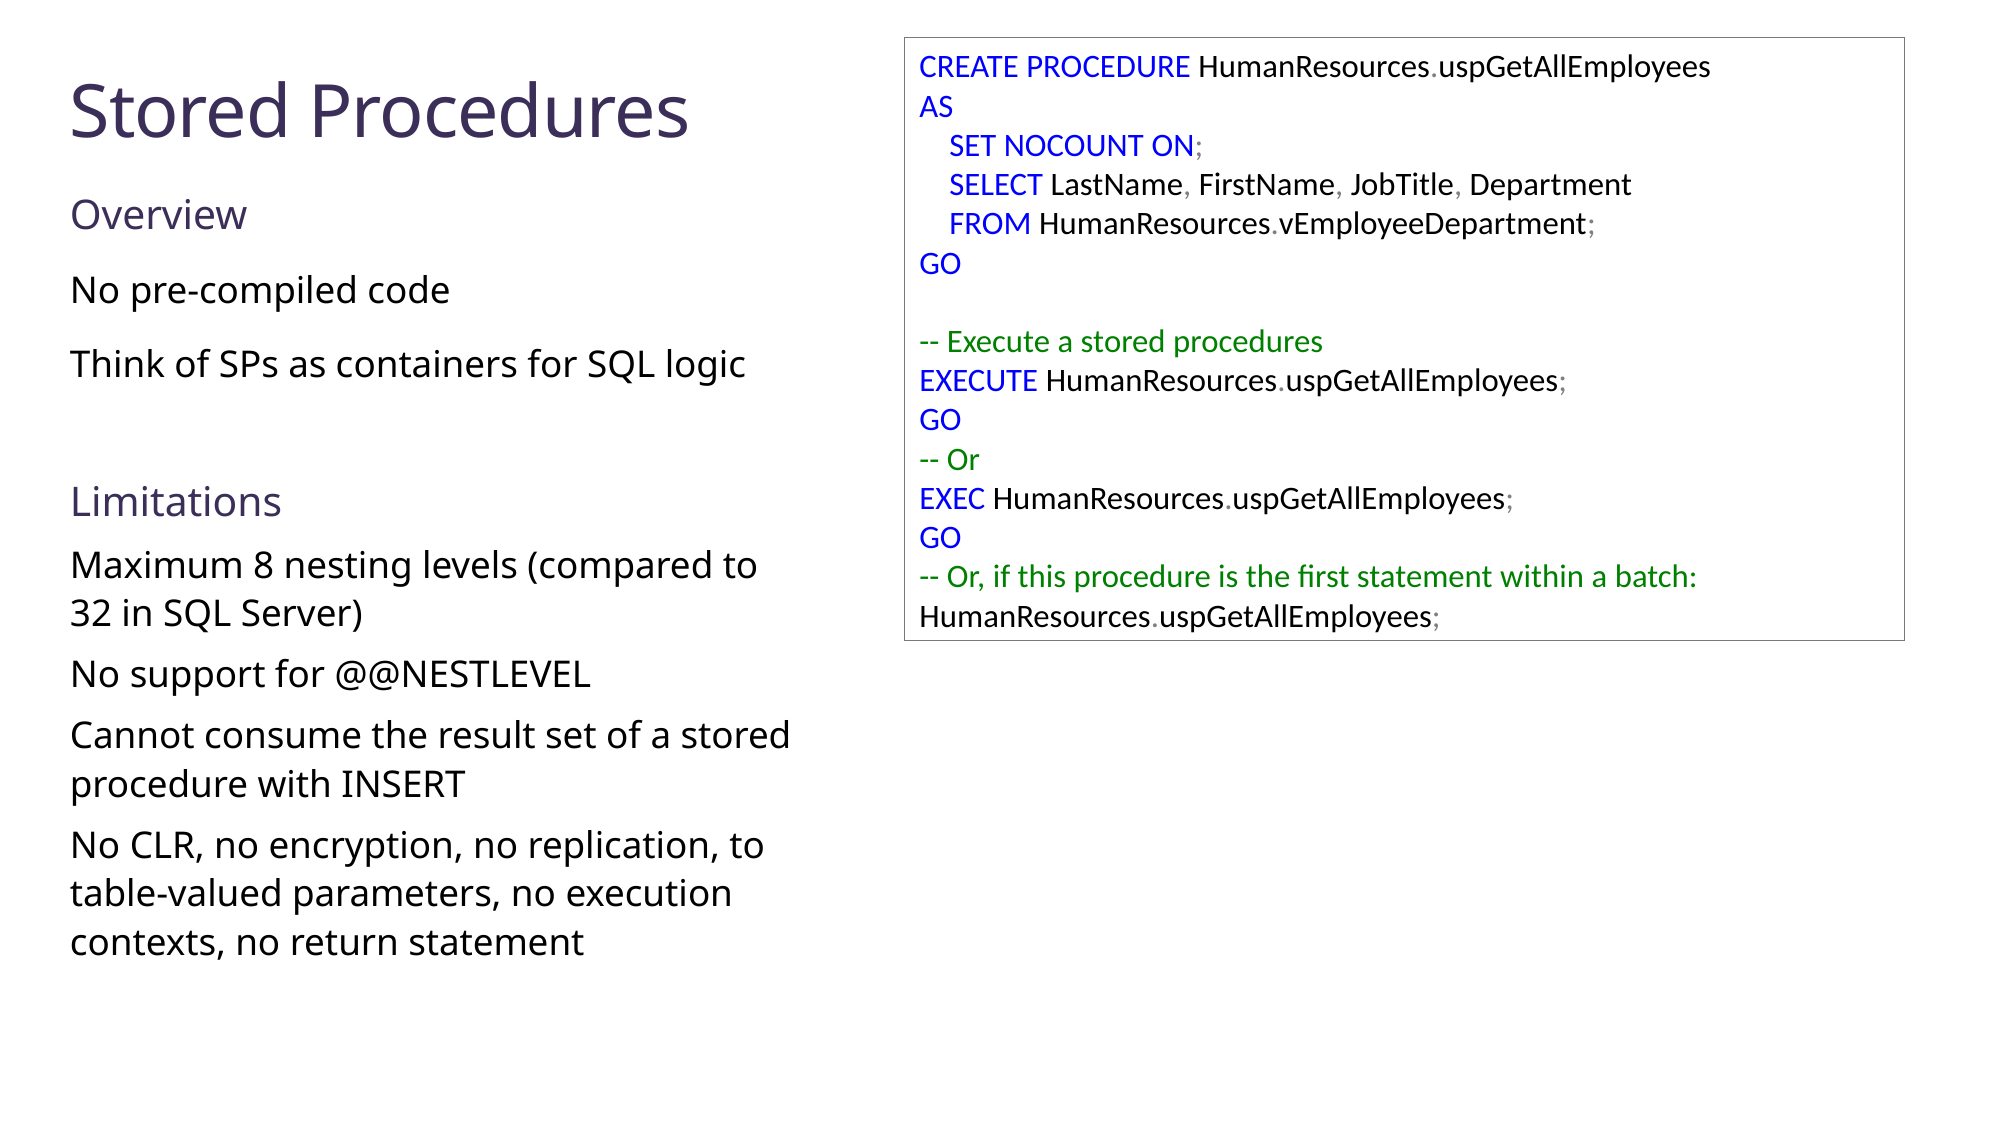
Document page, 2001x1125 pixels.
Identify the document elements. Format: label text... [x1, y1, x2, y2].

text_box CREATE PROCEDURE HumanResources.uspGetAllEmployees AS SET NOCOUNT ON; SELECT LastName, FirstName, JobTitle, Department FROM HumanResources.vEmployeeDepartment; GO -- Execute a stored procedures EXECUTE HumanResources.uspGetAllEmployees; GO -- Or EXEC HumanResources.uspGetAllEmployees; GO -- Or, if this procedure is the first statement within a batch: HumanResources.uspGetAllEmployees; [904, 37, 1905, 641]
title Stored Procedures [69, 36, 1930, 158]
list Overview No pre-compiled code Think of SPs as containers for SQL logic Limitations Maximum 8 nesting levels (compared to 32 in SQL Server) No support for @@NESTLEVEL Cannot consume the result set of a stored procedure with INSERT No CLR, no encryption, no replication, to table-valued parameters, no execution contexts, no return statement [70, 183, 796, 967]
